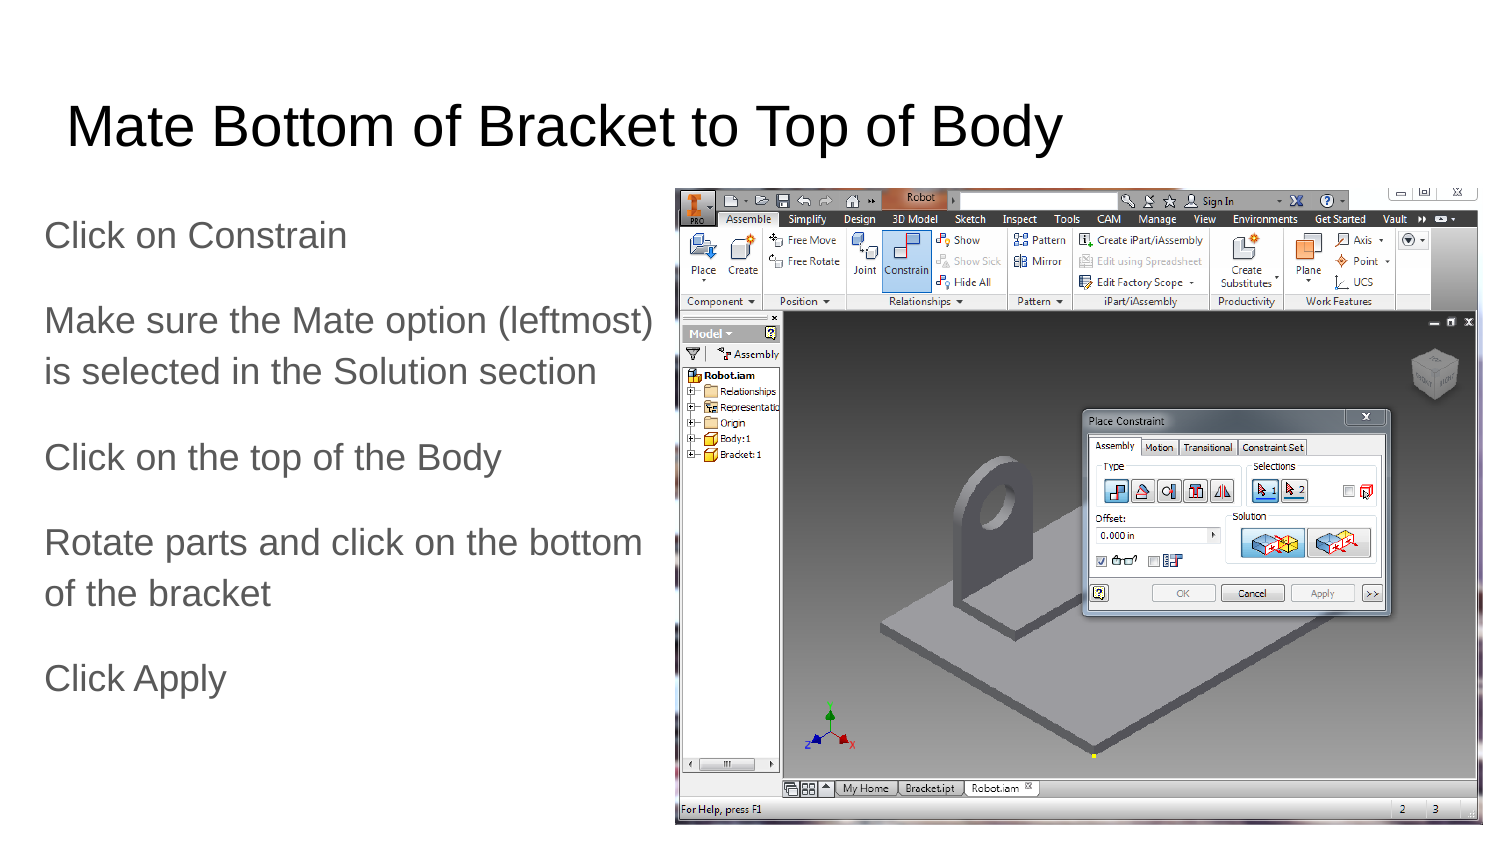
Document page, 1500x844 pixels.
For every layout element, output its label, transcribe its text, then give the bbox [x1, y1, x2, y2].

picture [674, 188, 1483, 825]
list Click on Constrain Make sure the Mate option (leftmost) is selected in the Solution section Click on the top of the Body Rotate parts and click on the bottom of the bracket Click Apply [29, 189, 671, 809]
title Mate Bottom of Bracket to Top of Body [51, 72, 1449, 167]
